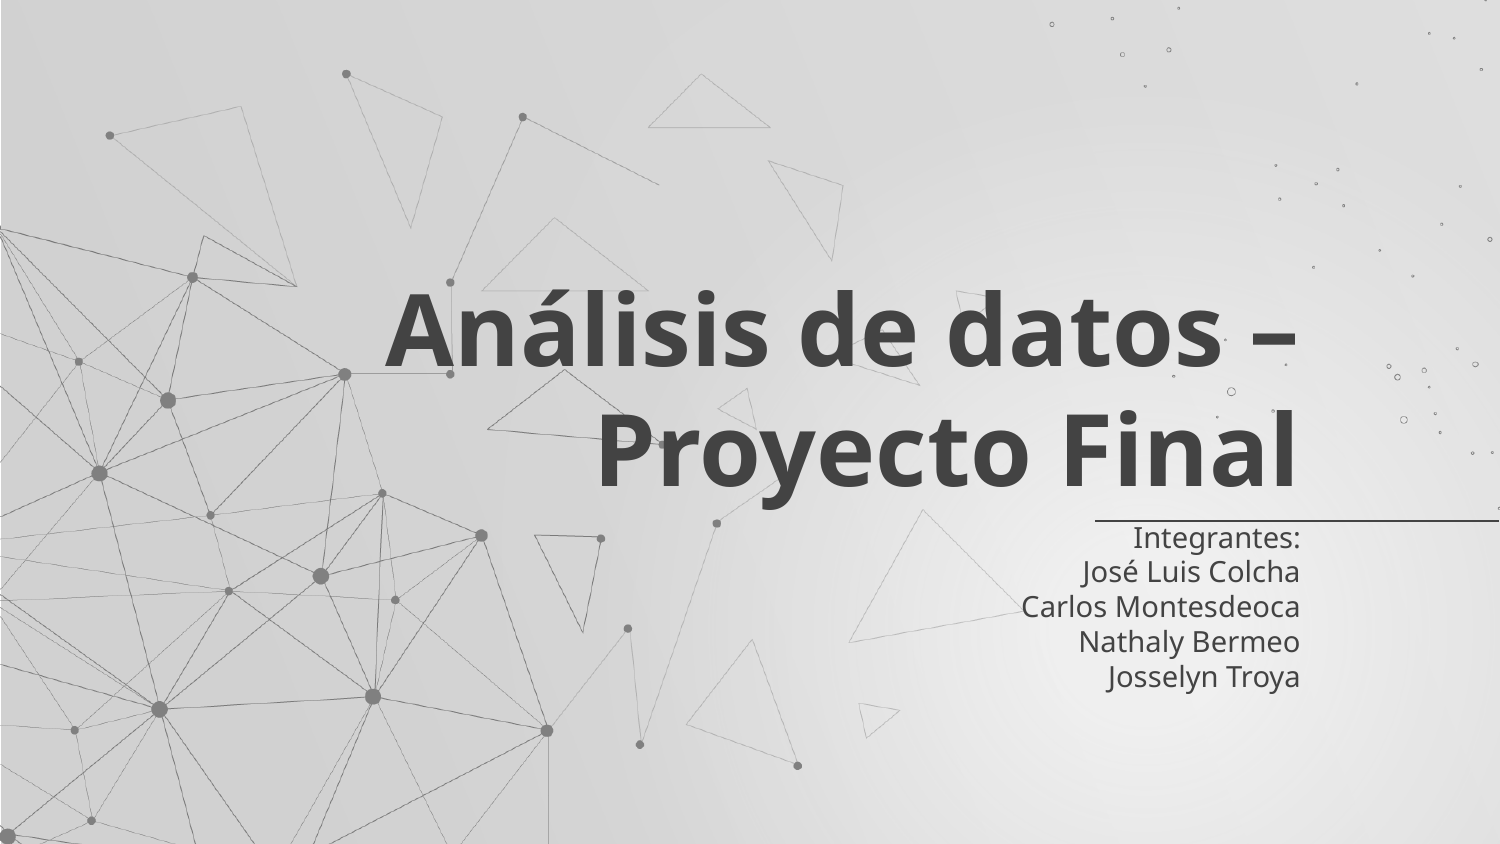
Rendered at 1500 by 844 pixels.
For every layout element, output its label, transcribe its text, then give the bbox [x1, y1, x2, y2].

picture [0, 0, 1500, 844]
title Análisis de datos – Proyecto Final [186, 228, 1317, 521]
subtitle Integrantes: José Luis Colcha Carlos Montesdeoca Nathaly Bermeo Josselyn Troya [602, 591, 1316, 709]
